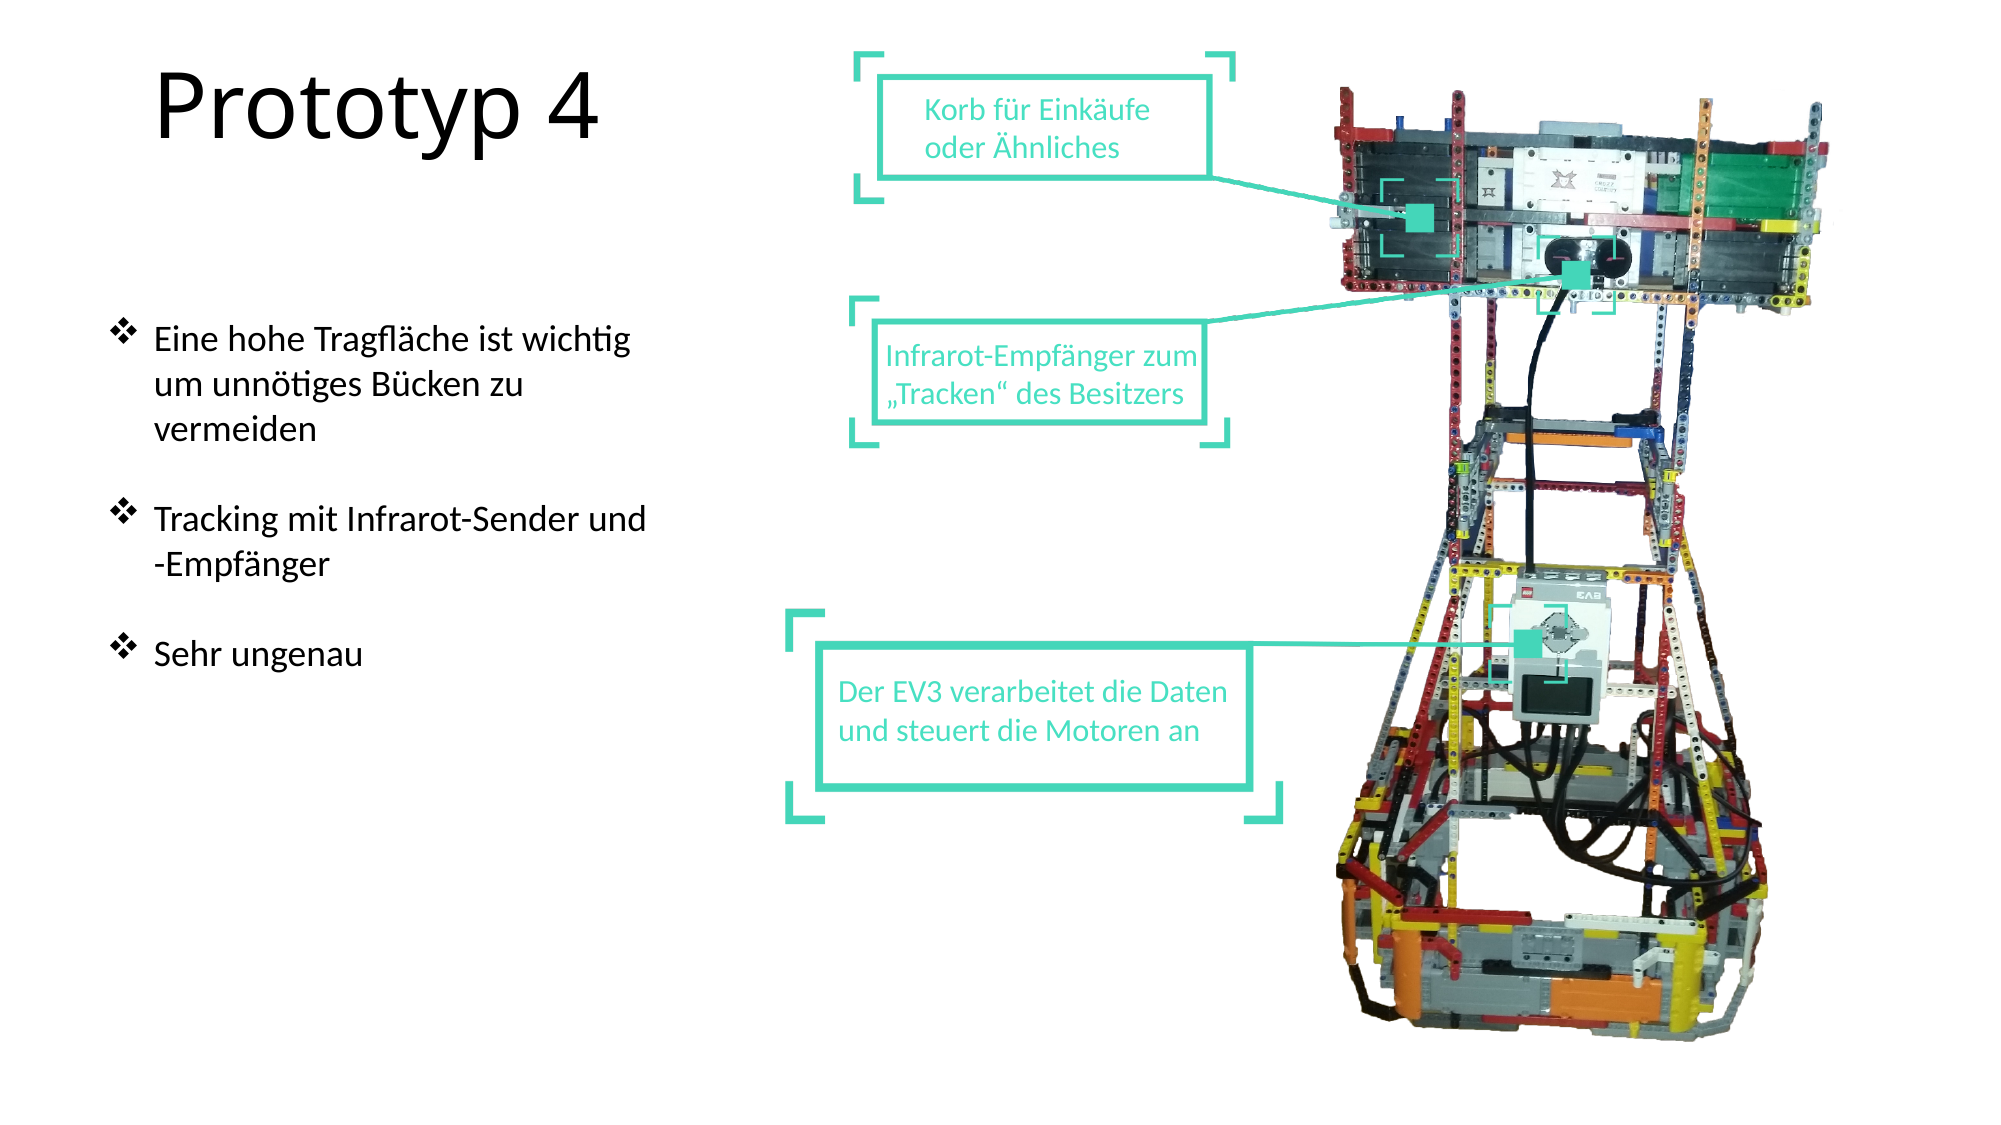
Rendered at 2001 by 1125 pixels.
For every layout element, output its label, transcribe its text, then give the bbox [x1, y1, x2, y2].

text_box Eine hohe Tragfläche ist wichtig um unnötiges Bücken zu vermeiden Tracking mit Infrarot-Sender und -Empfänger Sehr ungenau [92, 306, 665, 681]
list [710, 28, 1946, 1066]
title Prototyp 4 [137, 0, 1863, 218]
